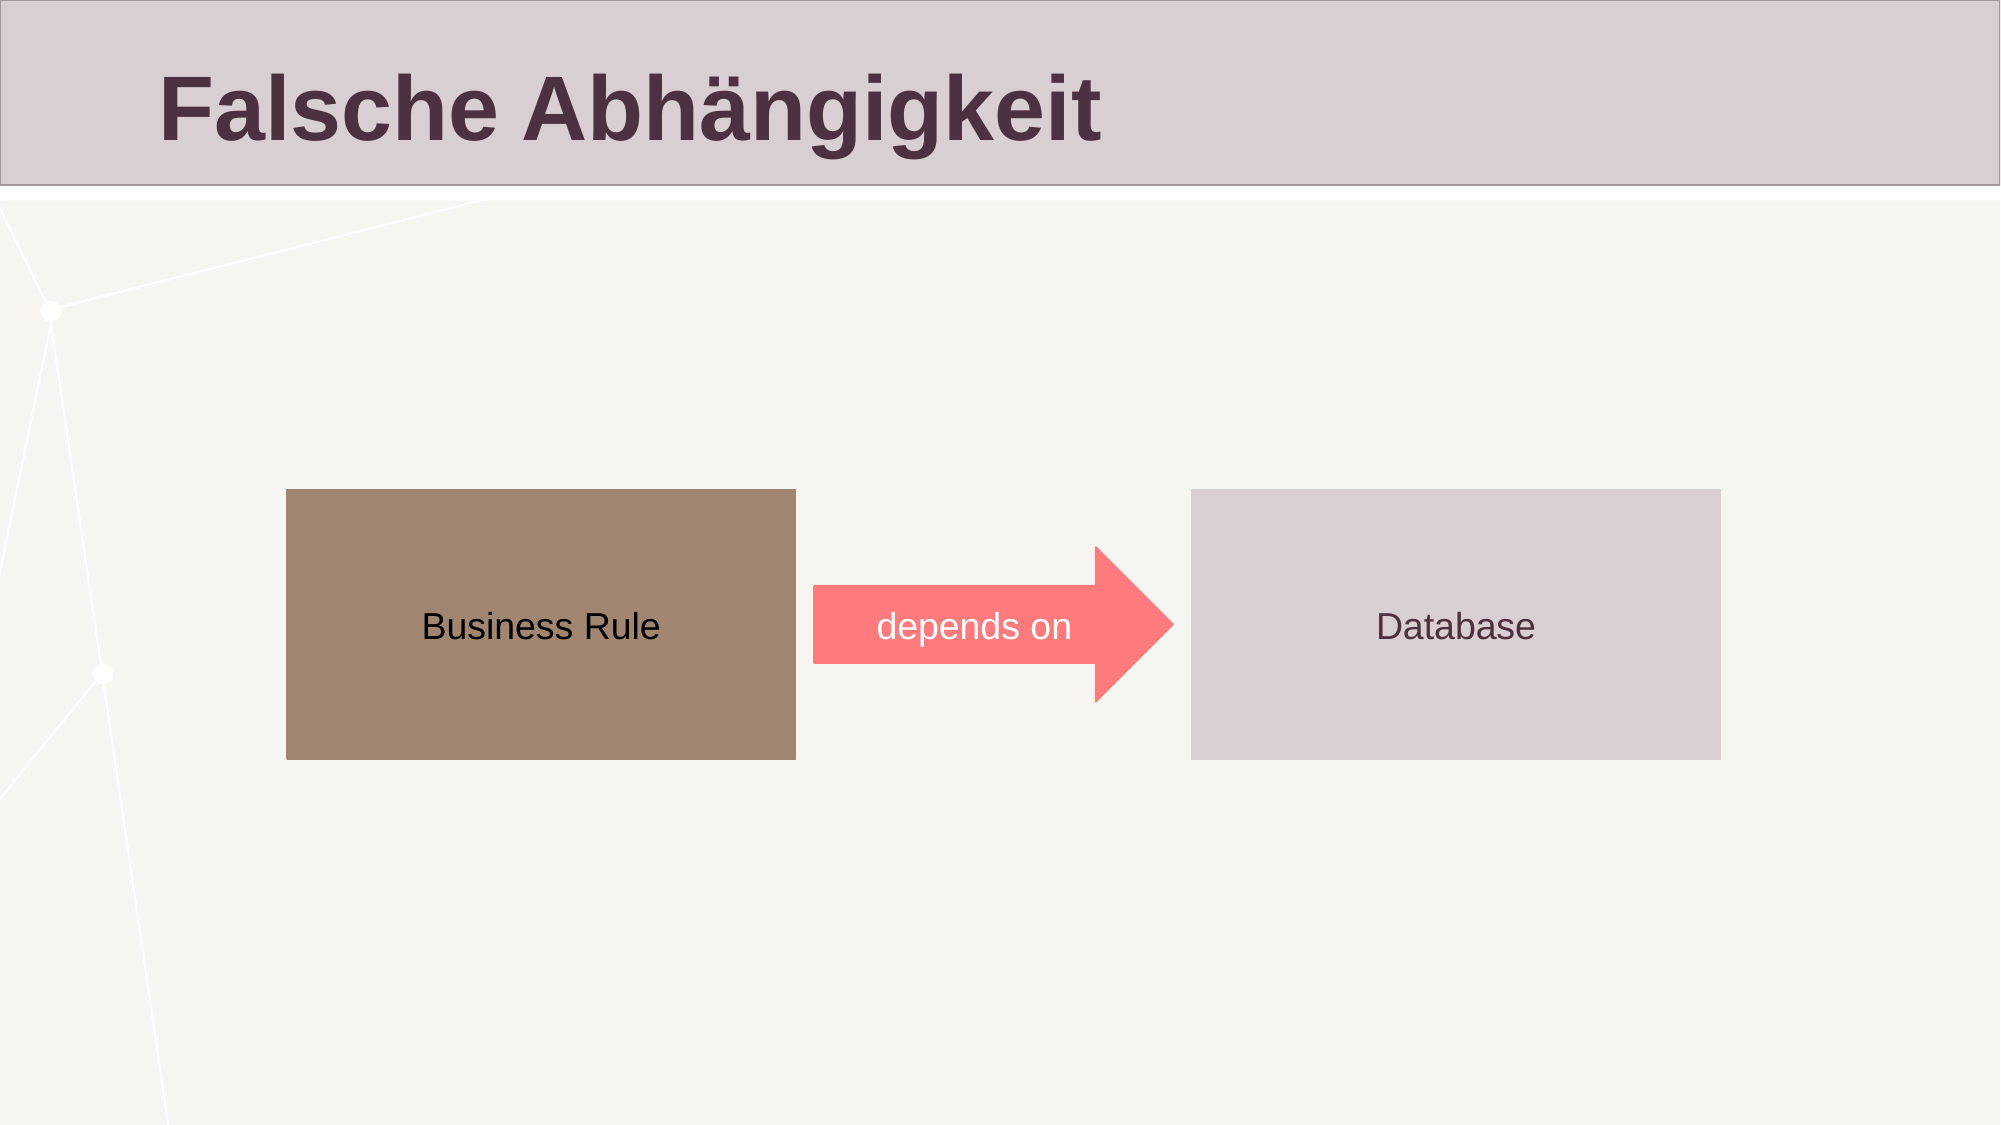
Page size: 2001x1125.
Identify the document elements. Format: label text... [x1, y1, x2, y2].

text_box Database [1191, 489, 1721, 760]
text_box [0, 0, 2001, 186]
title Falsche Abhängigkeit [158, 60, 1842, 161]
text_box Business Rule [286, 489, 796, 760]
text_box depends on [813, 546, 1174, 703]
